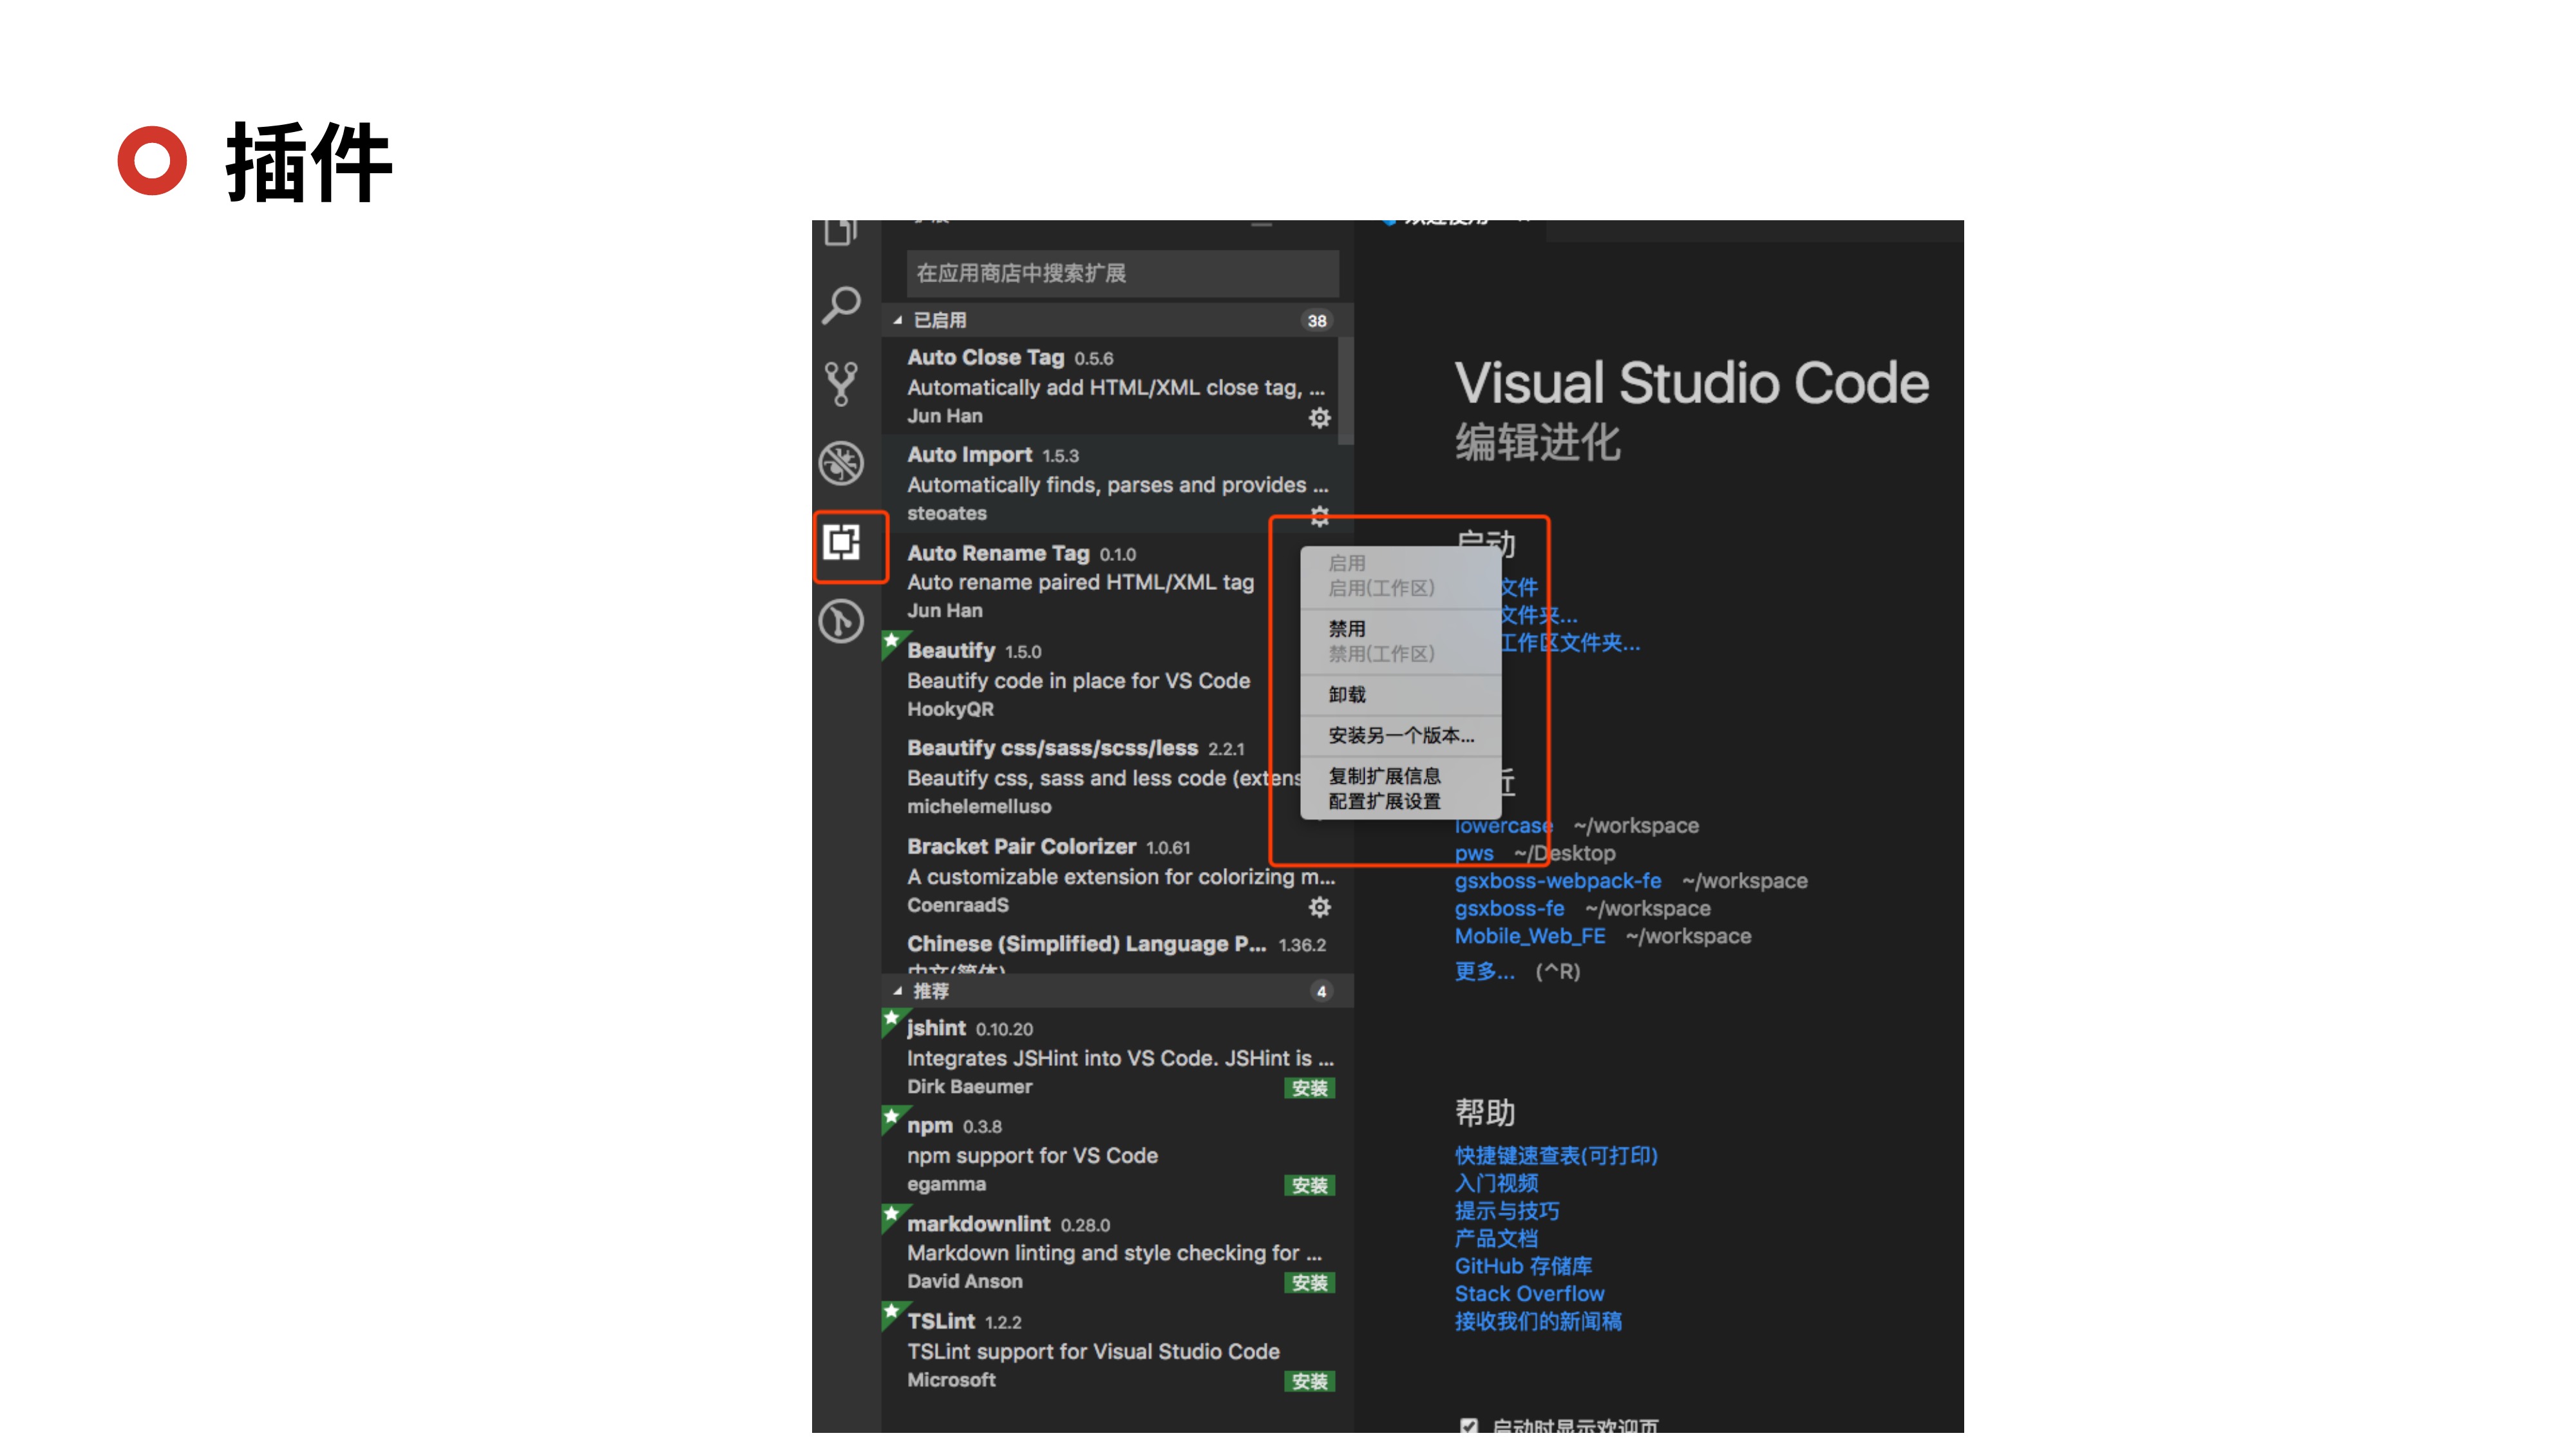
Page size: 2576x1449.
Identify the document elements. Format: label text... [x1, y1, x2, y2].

text_box 插件 [216, 101, 404, 220]
picture [812, 220, 1964, 1433]
text_box [117, 126, 187, 196]
